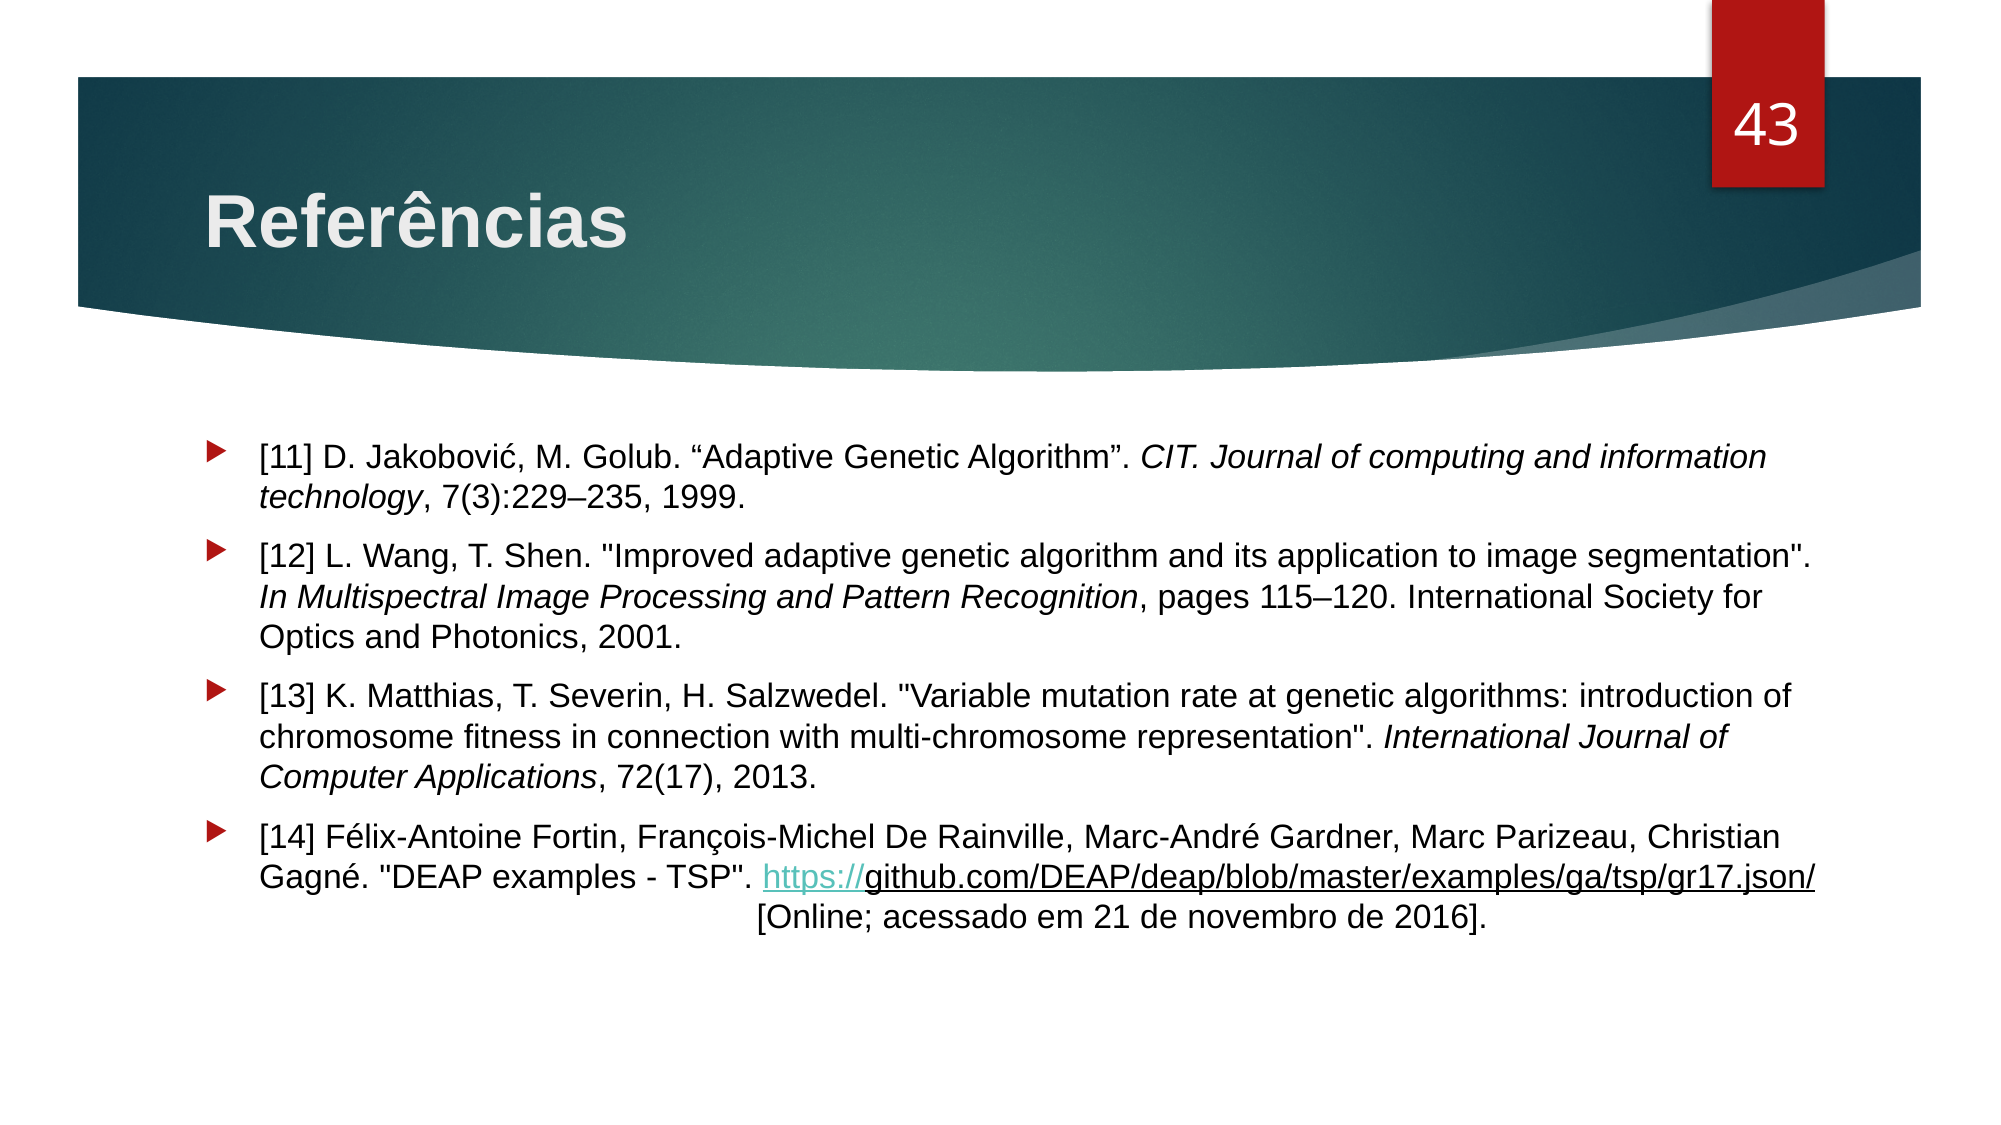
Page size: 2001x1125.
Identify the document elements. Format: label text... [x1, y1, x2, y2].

list [11] D. Jakobović, M. Golub. “Adaptive Genetic Algorithm”. CIT. Journal of computing and information technology, 7(3):229–235, 1999. [12] L. Wang, T. Shen. "Improved adaptive genetic algorithm and its application to image segmentation". In Multispectral Image Processing and Pattern Recognition, pages 115–120. International Society for Optics and Photonics, 2001. [13] K. Matthias, T. Severin, H. Salzwedel. "Variable mutation rate at genetic algorithms: introduction of chromosome fitness in connection with multi-chromosome representation". International Journal of Computer Applications, 72(17), 2013. [14] Félix-Antoine Fortin, François-Michel De Rainville, Marc-André Gardner, Marc Parizeau, Christian Gagné. "DEAP examples - TSP". https://github.com/DEAP/deap/blob/master/examples/ga/tsp/gr17.json/ [Online; acessado em 21 de novembro de 2016]. [189, 427, 1836, 988]
slide_number 42 [1698, 48, 1836, 175]
title Referências [189, 159, 1638, 276]
